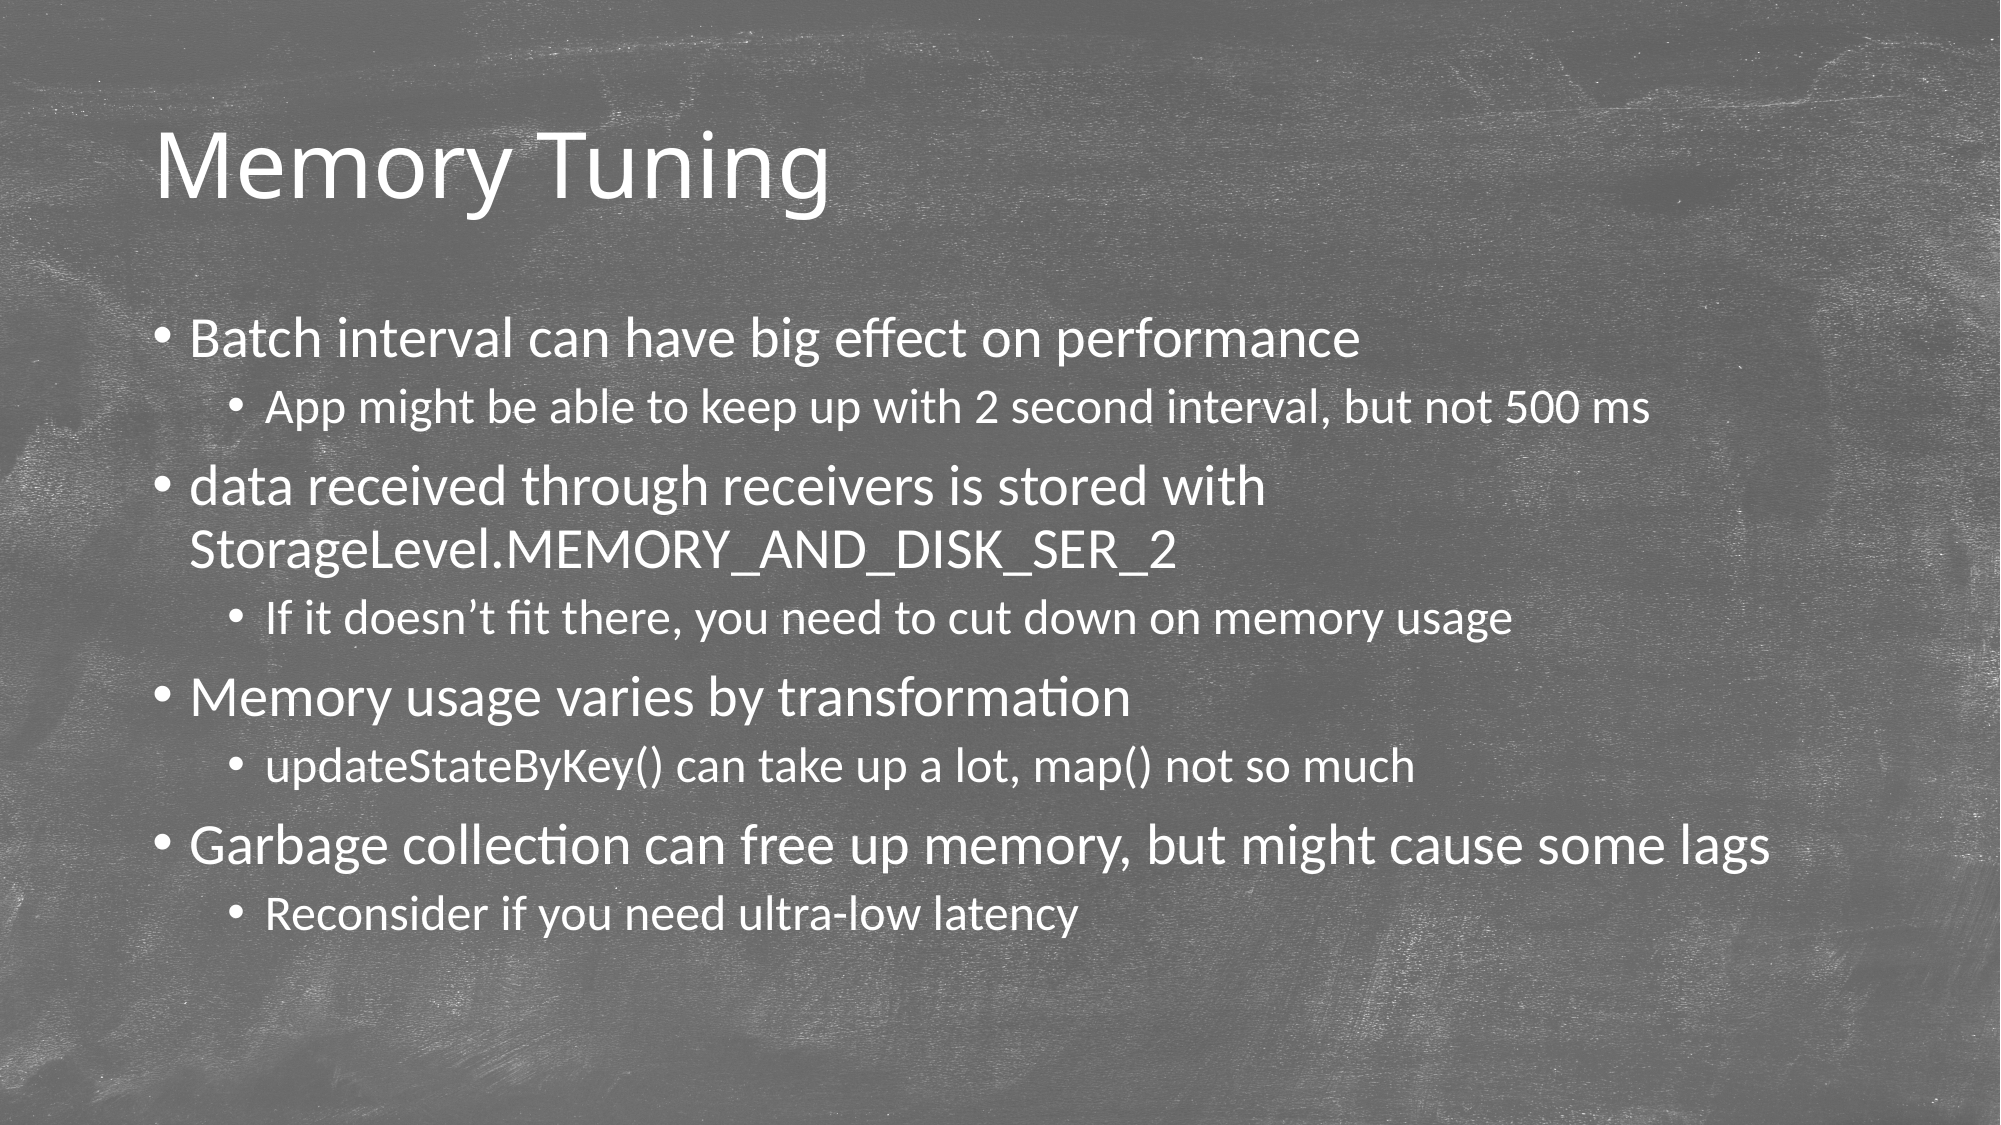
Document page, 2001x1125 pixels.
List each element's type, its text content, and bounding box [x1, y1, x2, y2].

list Batch interval can have big effect on performance App might be able to keep up with 2 second interval, but not 500 ms data received through receivers is stored with StorageLevel.MEMORY_AND_DISK_SER_2 If it doesn’t fit there, you need to cut down on memory usage Memory usage varies by transformation updateStateByKey() can take up a lot, map() not so much Garbage collection can free up memory, but might cause some lags Reconsider if you need ultra-low latency [137, 299, 1863, 1014]
title Memory Tuning [137, 59, 1863, 278]
